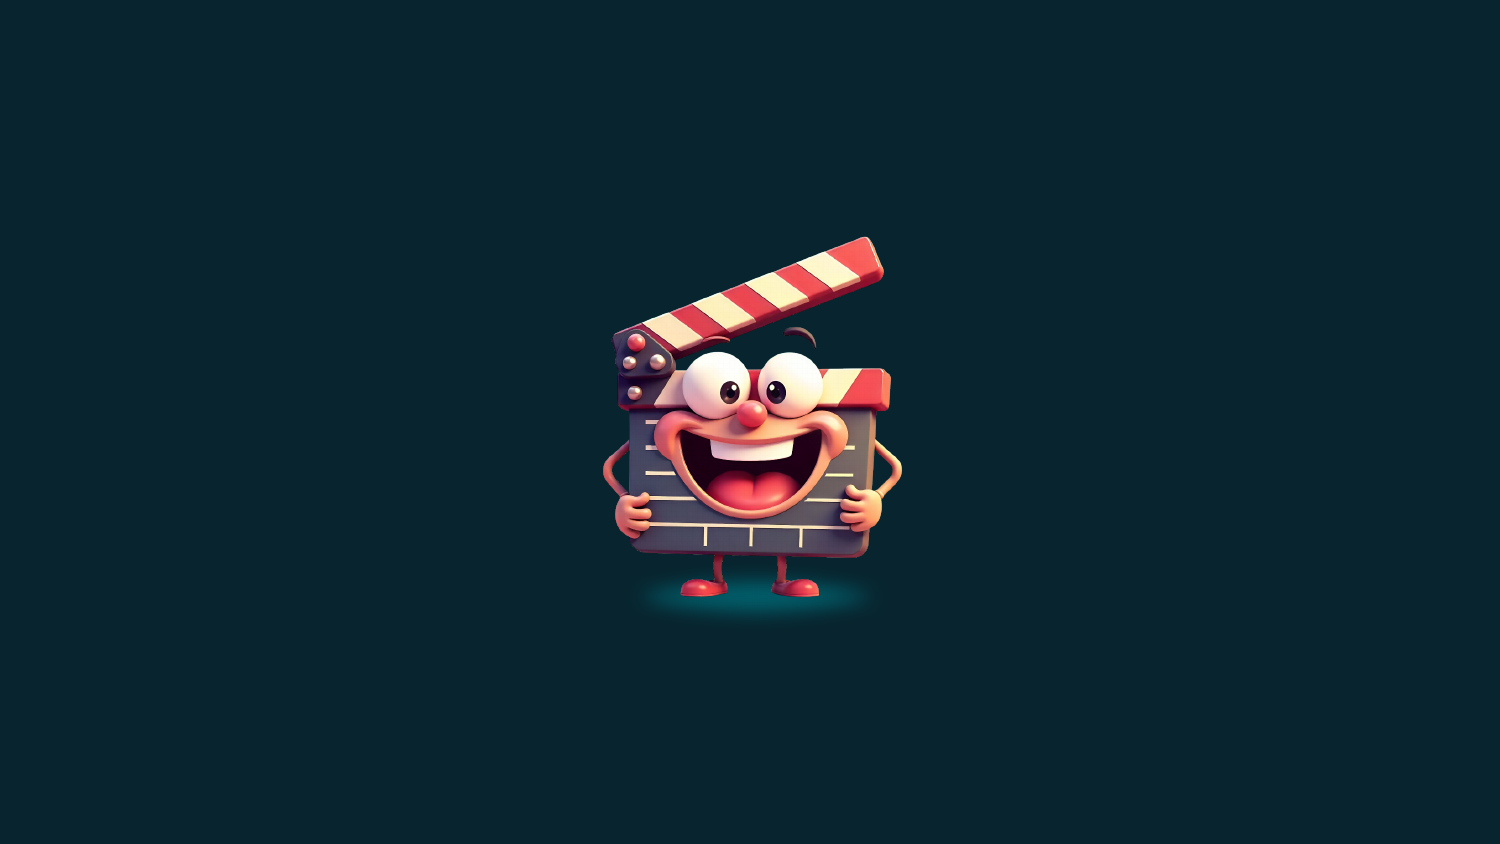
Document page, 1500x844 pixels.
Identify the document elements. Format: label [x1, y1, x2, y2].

text_box [567, 211, 933, 633]
